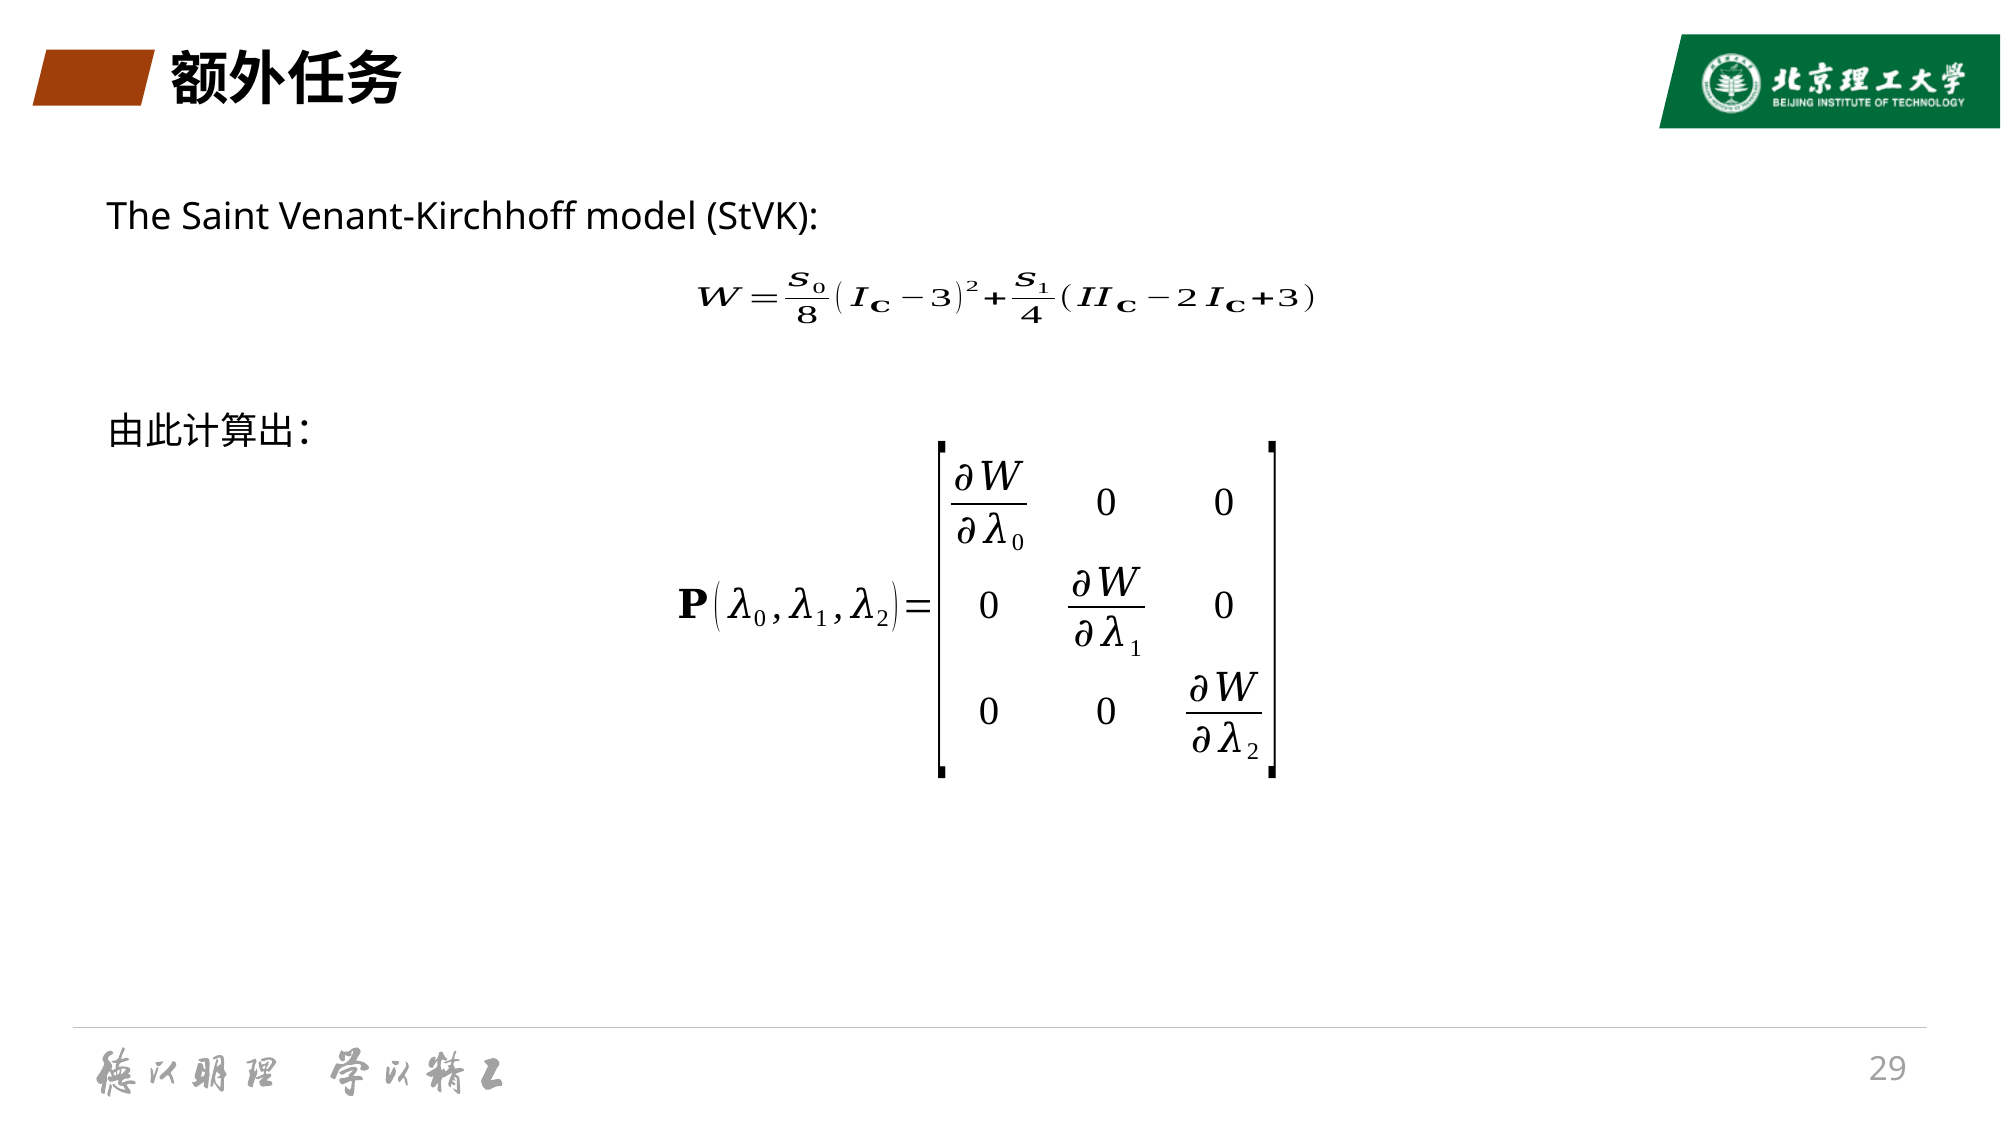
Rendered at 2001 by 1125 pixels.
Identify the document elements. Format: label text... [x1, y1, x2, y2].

title 额外任务 [155, 41, 729, 120]
picture [1685, 39, 1985, 124]
text_box The Saint Venant-Kirchhoff model (StVK): [91, 174, 902, 260]
